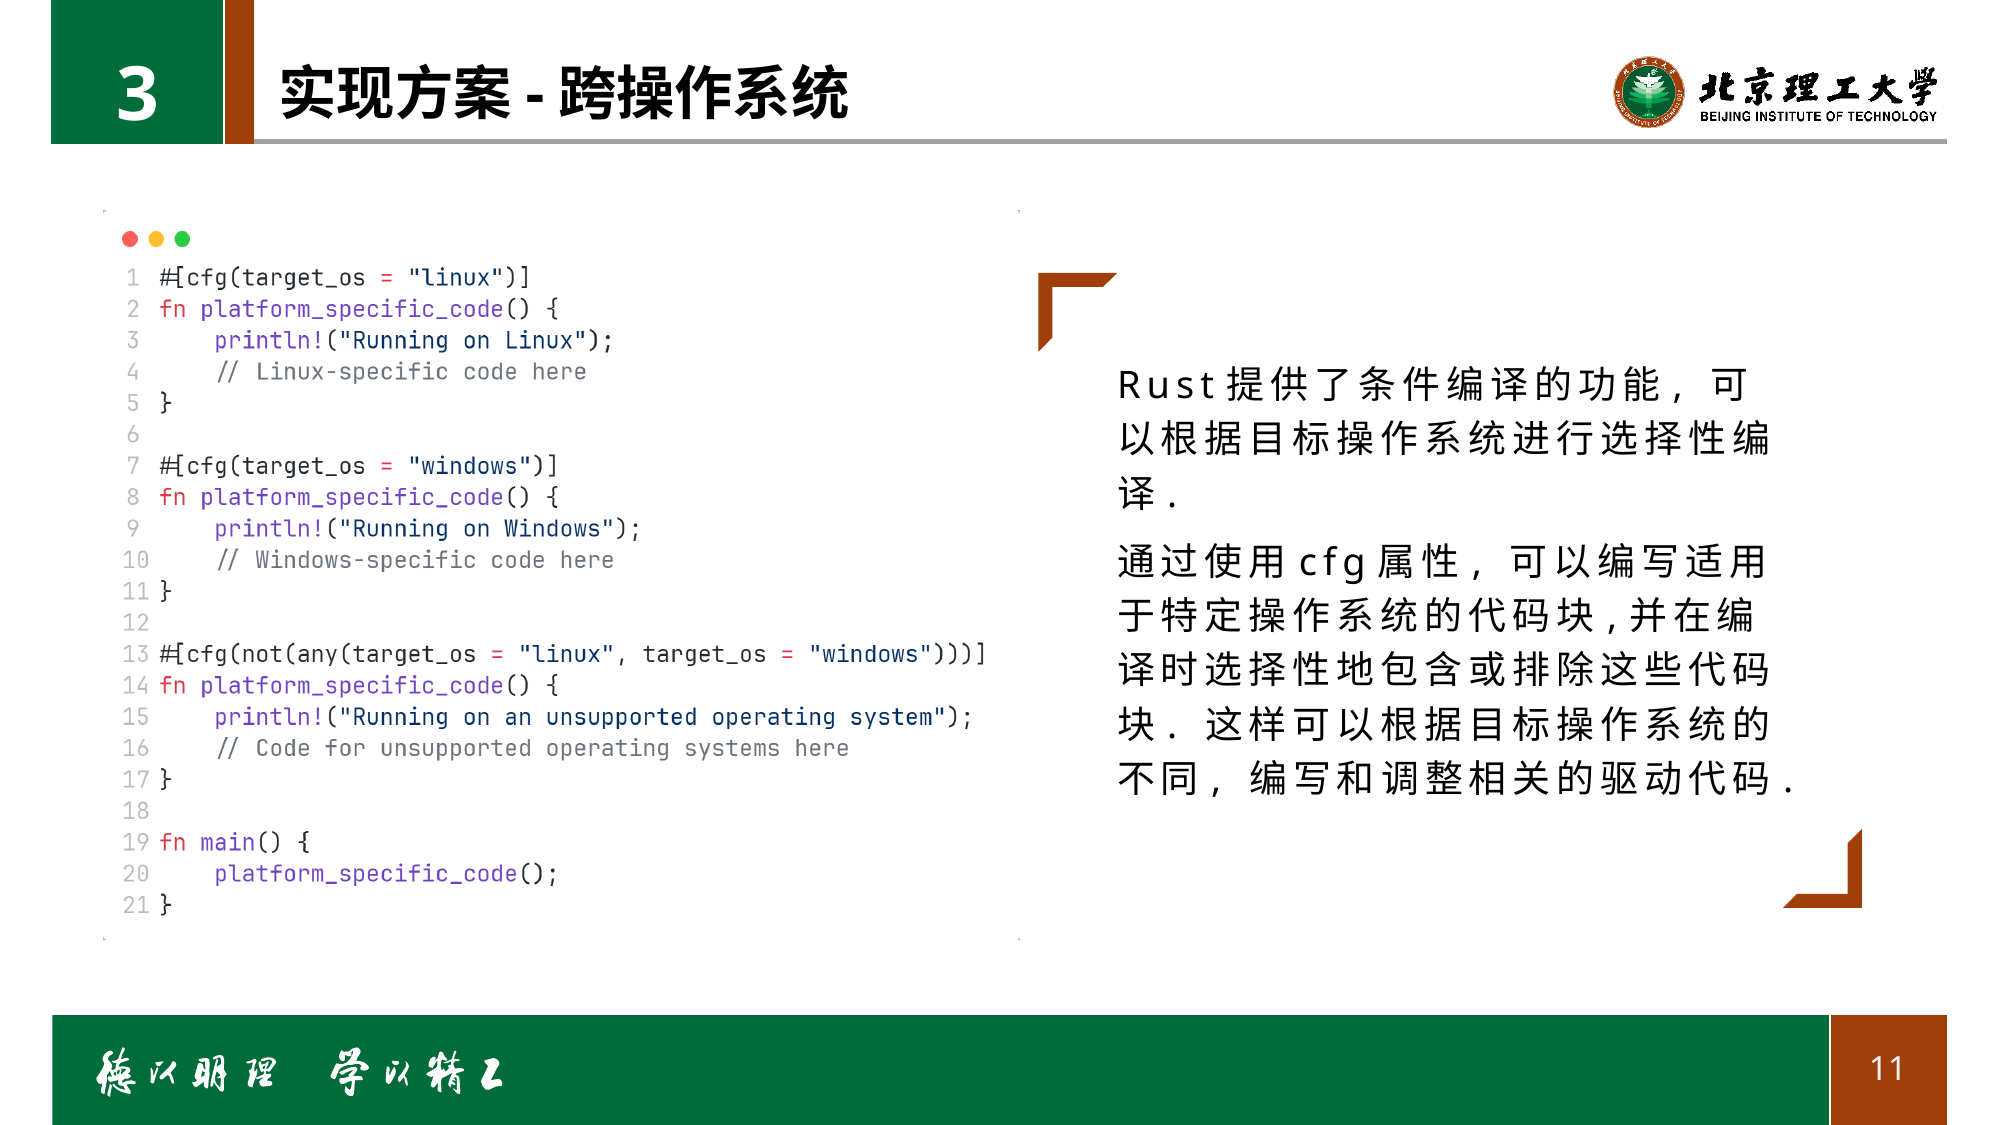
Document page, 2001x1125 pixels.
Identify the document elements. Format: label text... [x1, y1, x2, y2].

text_box [1038, 272, 1118, 352]
text_box 3 [58, 38, 218, 144]
text_box Rust提供了条件编译的功能, 可以根据目标操作系统进行选择性编译. 通过使用cfg属性, 可以编写适用于特定操作系统的代码块,并在编译时选择性地包含或排除这些代码块. 这样可以根据目标操作系统的不同, 编写和调整相关的驱动代码. [1117, 351, 1783, 830]
picture [103, 209, 1020, 941]
picture [1682, 56, 1937, 128]
text_box [1020, 278, 1746, 872]
text_box [1782, 829, 1862, 908]
title 实现方案-跨操作系统 [263, 56, 1682, 136]
